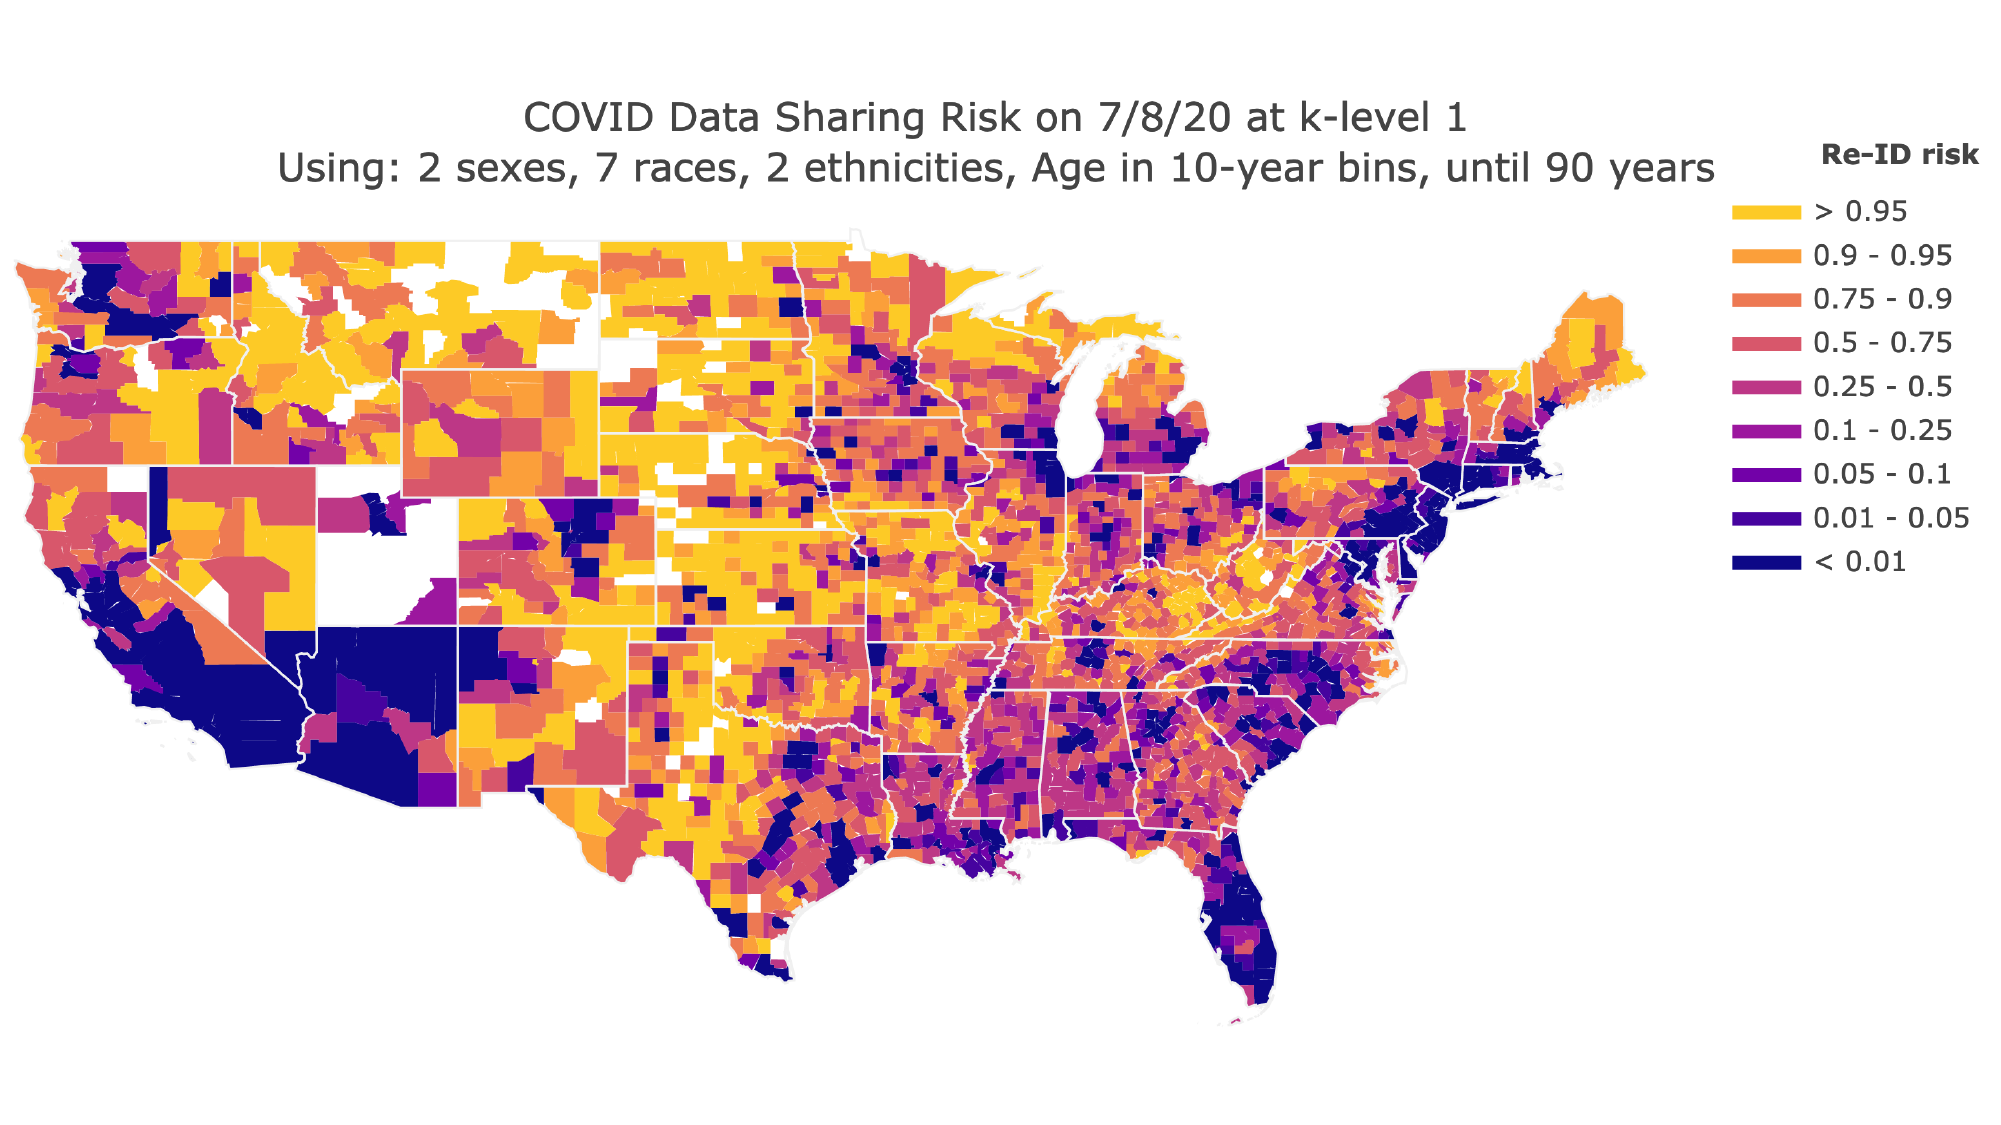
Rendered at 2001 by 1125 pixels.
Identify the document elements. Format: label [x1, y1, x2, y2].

picture [0, 92, 2000, 1033]
